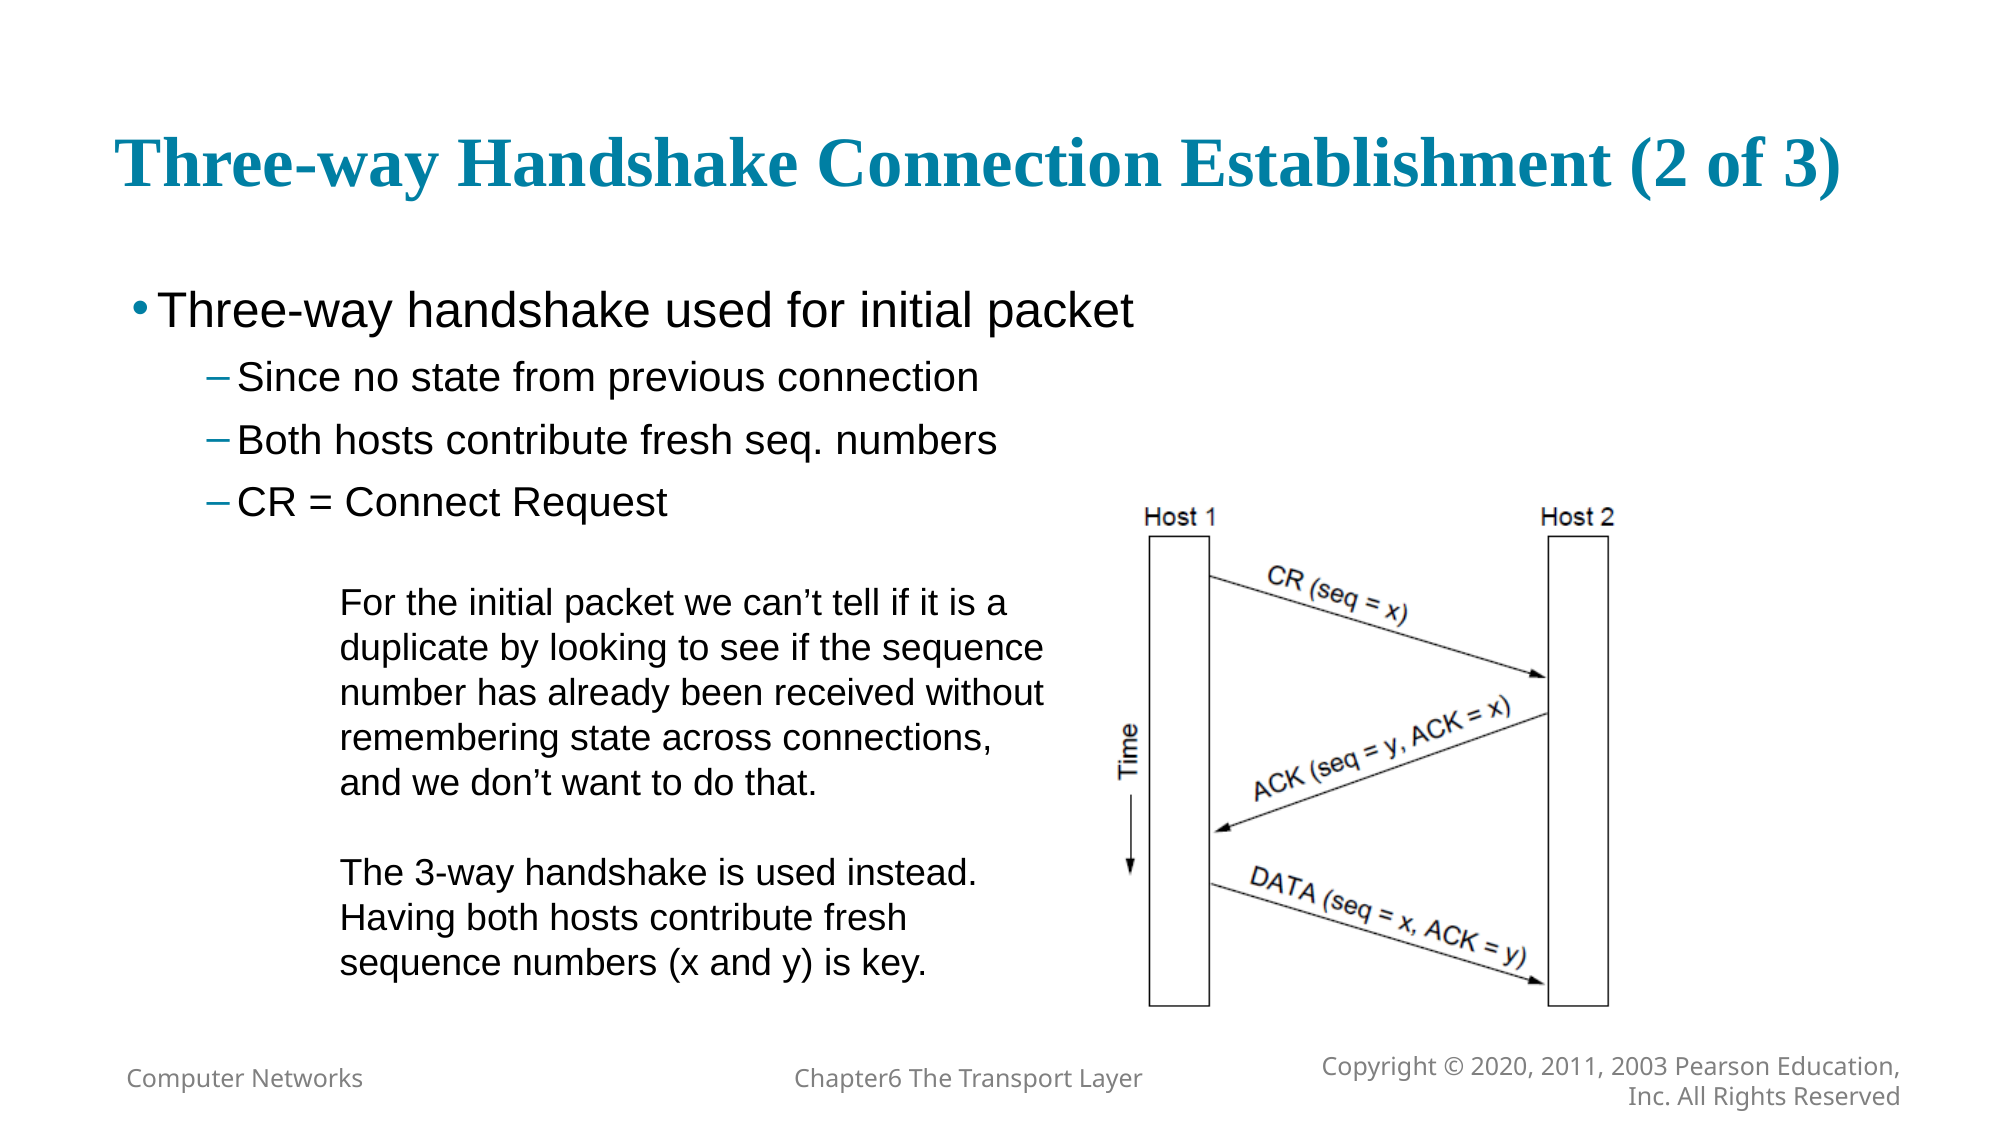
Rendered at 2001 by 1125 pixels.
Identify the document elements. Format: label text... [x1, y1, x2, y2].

picture [1082, 468, 1659, 1015]
list Three-way handshake used for initial packet Since no state from previous connection Both hosts contribute fresh seq. numbers CR = Connect Request [99, 262, 1900, 1005]
text_box For the initial packet we can’t tell if it is a duplicate by looking to see if the sequence number has already been received without remembering state across connections, and we don’t want to do that. The 3-way handshake is used instead. Having both hosts contribute fresh sequence numbers (x and y) is key. [324, 570, 1069, 991]
title Three-way Handshake Connection Establishment (2 of 3) [99, 35, 1900, 216]
